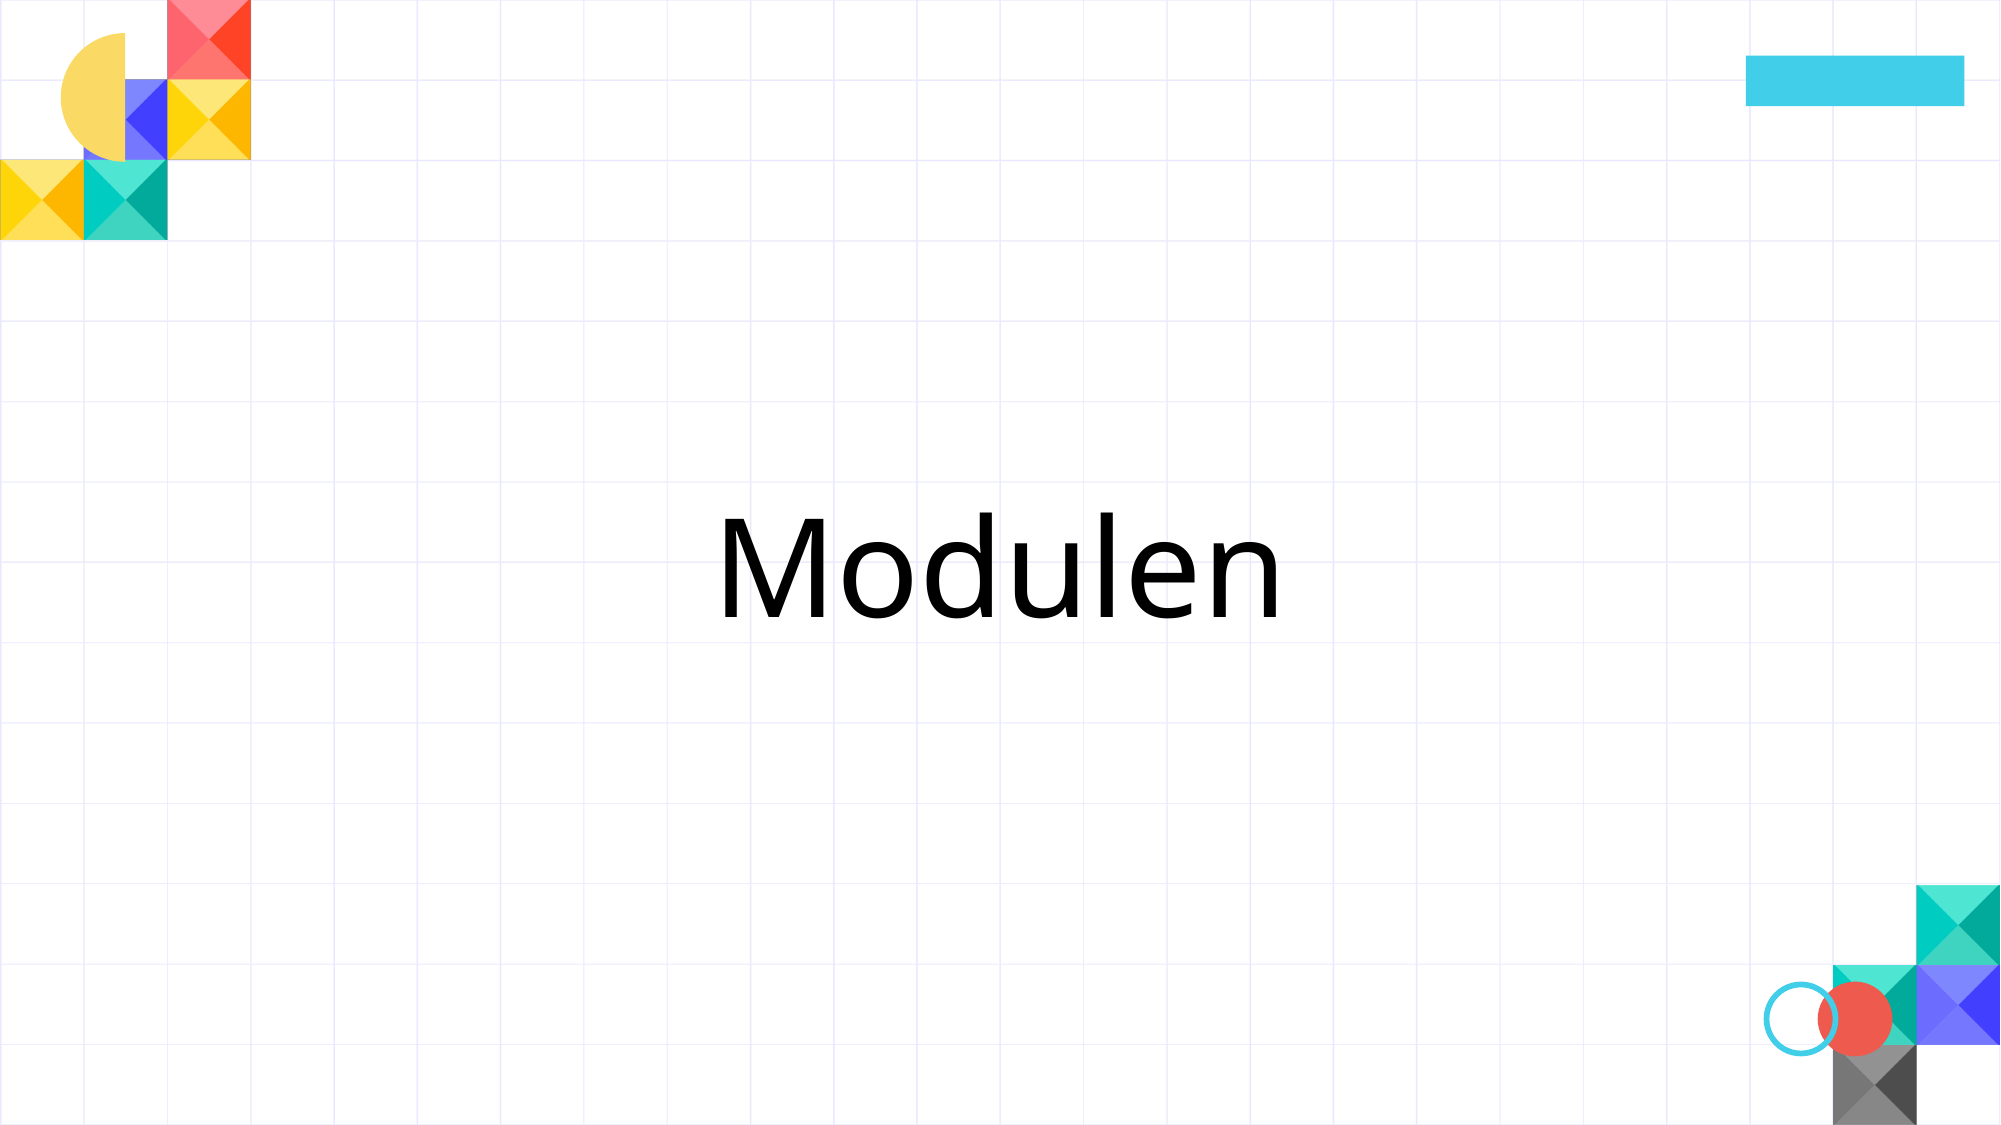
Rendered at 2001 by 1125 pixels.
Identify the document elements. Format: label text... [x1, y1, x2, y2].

text_box Modulen [591, 472, 1409, 653]
picture [0, 0, 2000, 1125]
